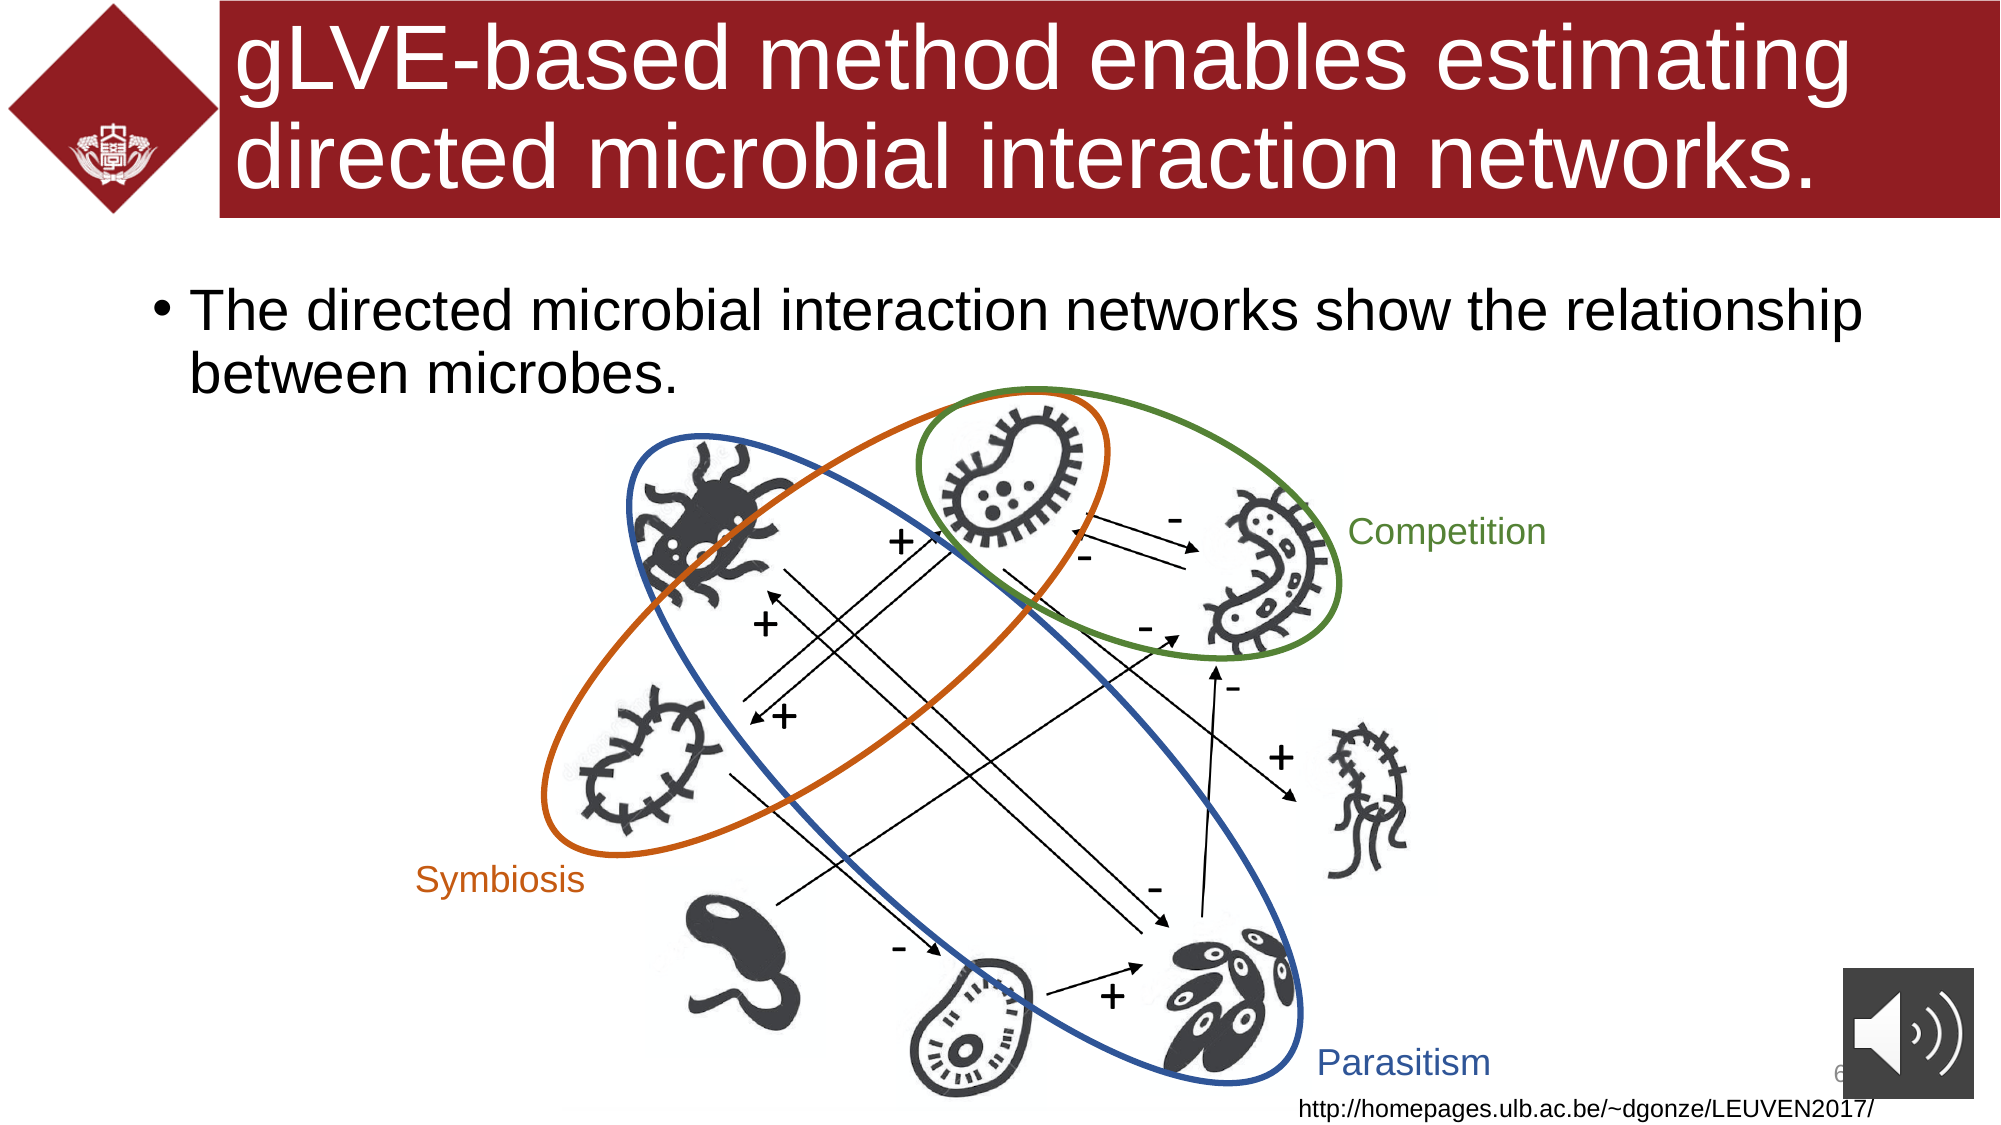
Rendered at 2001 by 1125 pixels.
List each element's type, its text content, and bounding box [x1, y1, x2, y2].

picture [0, 0, 224, 221]
text_box http://homepages.ulb.ac.be/~dgonze/LEUVEN2017/practicals.html [1283, 1084, 2000, 1125]
slide_number 6 [1559, 1042, 1841, 1084]
title gLVE-based method enables estimating directed microbial interaction networks. [219, 0, 2000, 218]
text_box Symbiosis [400, 848, 562, 908]
text_box Parasitism [1438, 1030, 1559, 1091]
list The directed microbial interaction networks show the relationship between microbes. [137, 272, 2000, 1014]
text_box Competition [1438, 499, 1578, 560]
picture [1841, 966, 1975, 1100]
picture [562, 396, 1438, 1111]
text_box [977, 388, 1106, 396]
text_box [542, 727, 562, 841]
